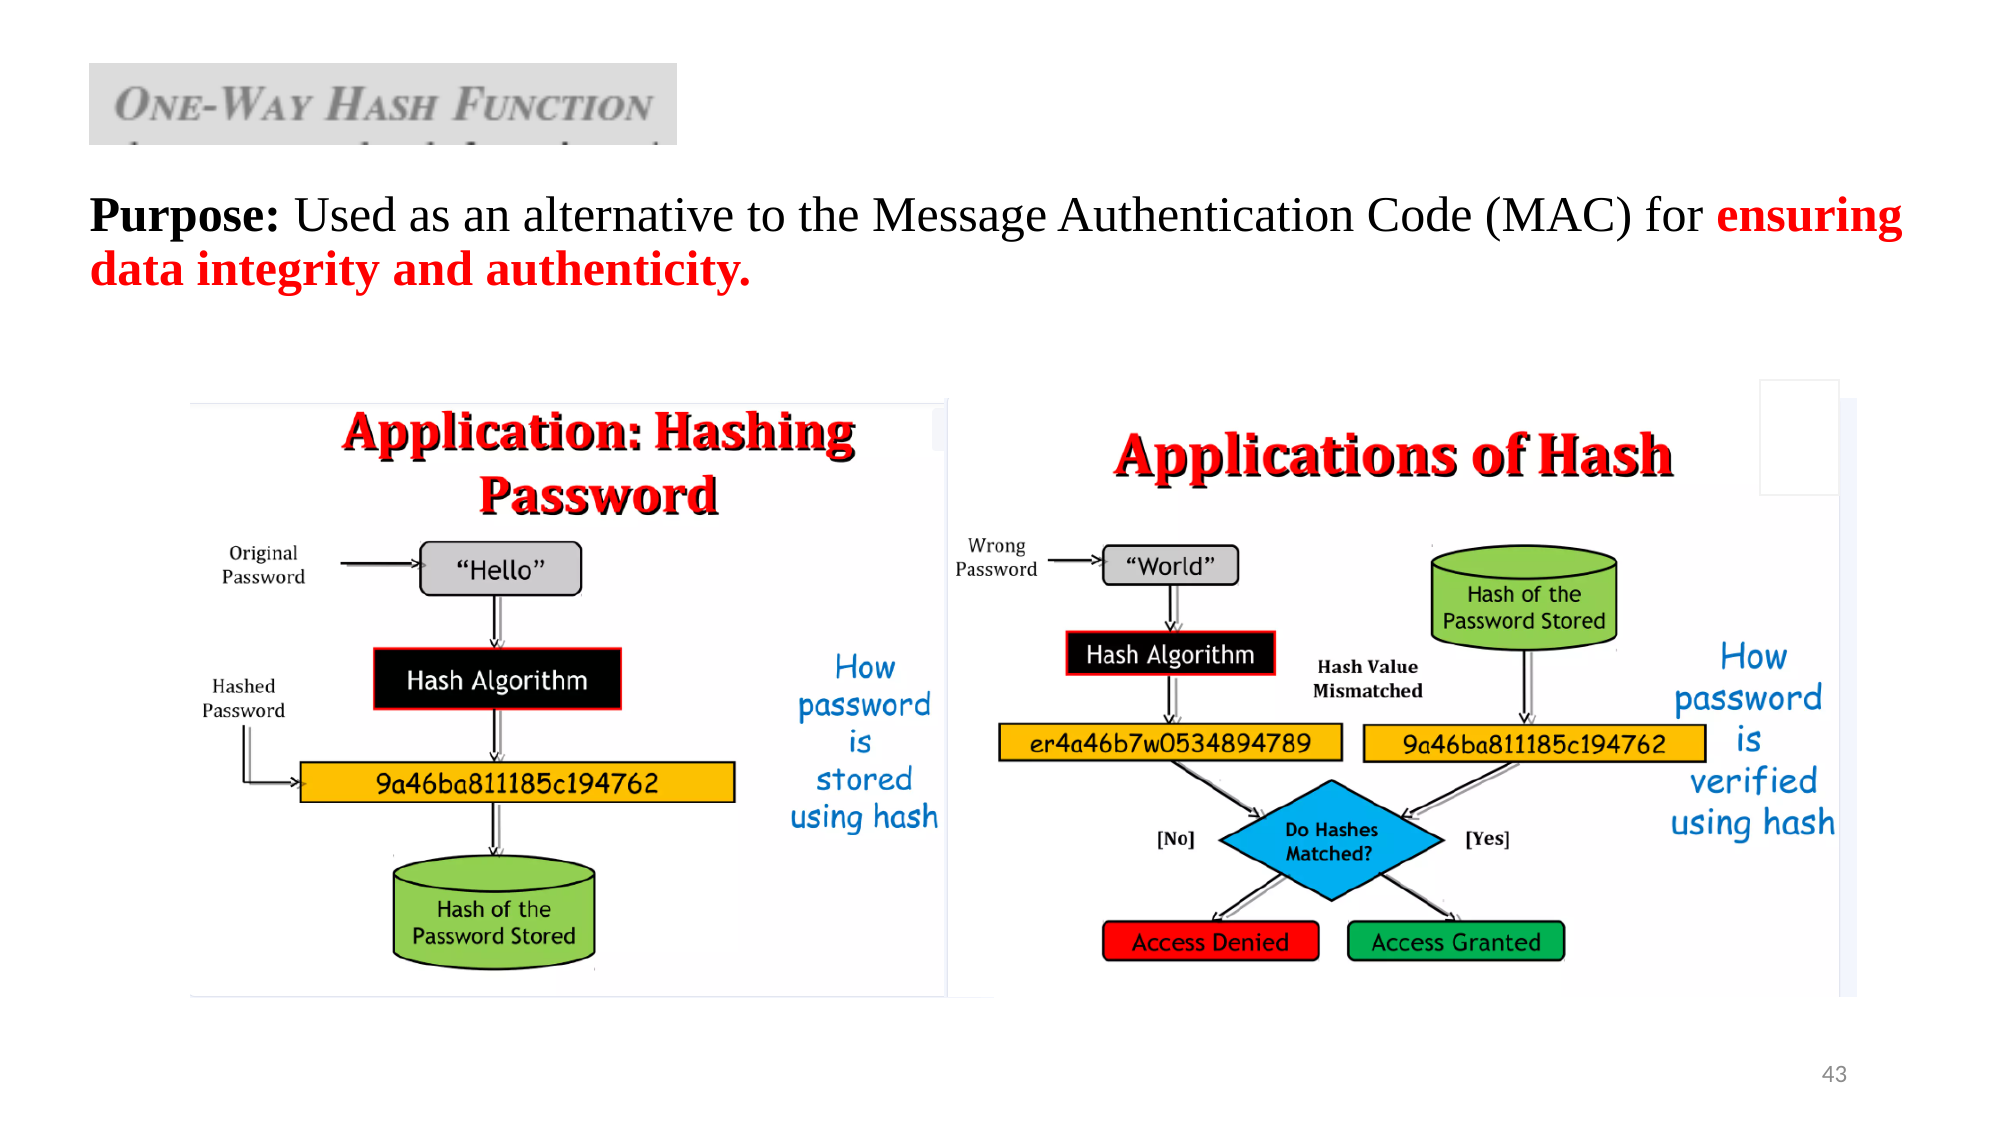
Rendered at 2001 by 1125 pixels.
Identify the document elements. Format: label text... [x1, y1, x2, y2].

slide_number 43 [1412, 1042, 1863, 1103]
picture [89, 63, 677, 145]
list Purpose: Used as an alternative to the Message Authentication Code (MAC) for ensuring data integrity and authenticity. [74, 180, 1973, 314]
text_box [190, 380, 1857, 998]
